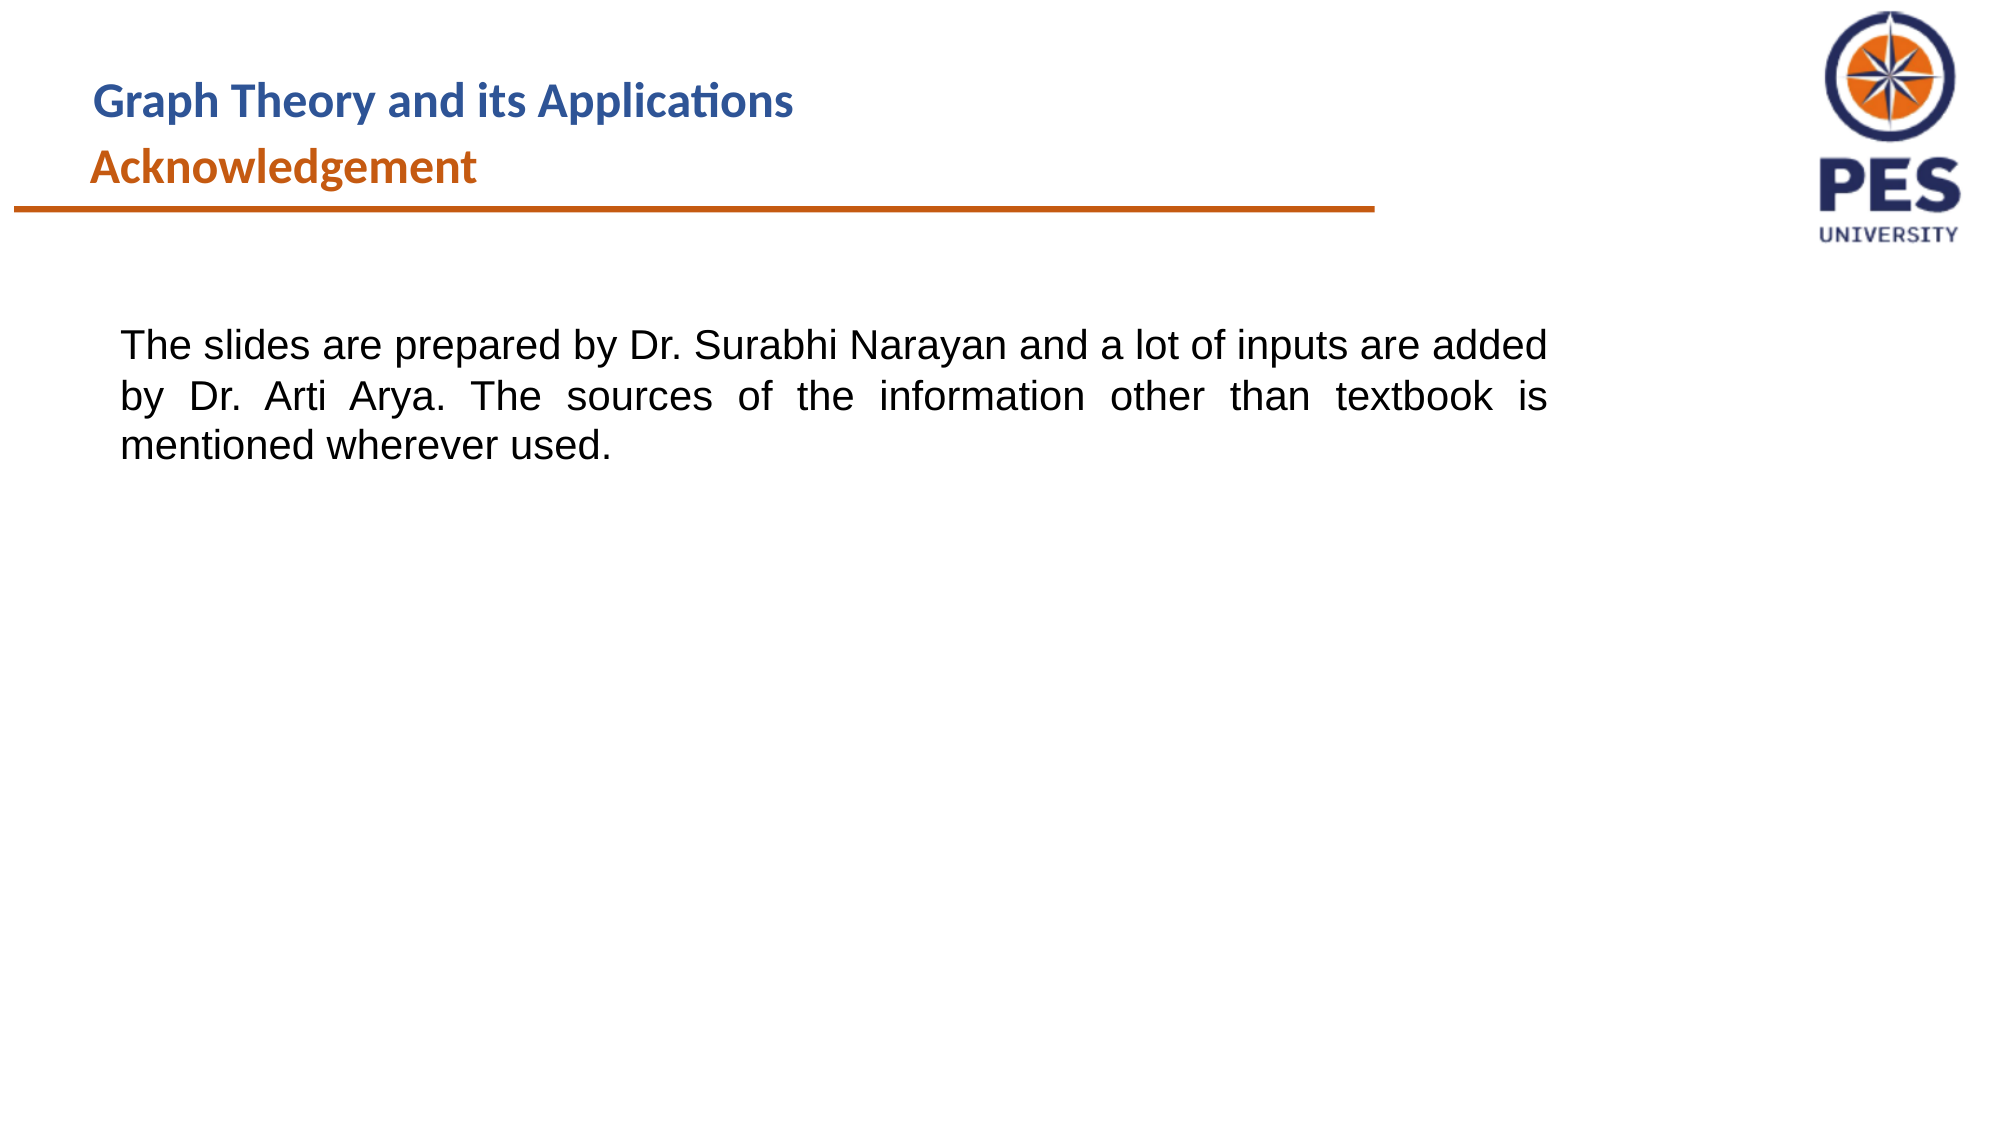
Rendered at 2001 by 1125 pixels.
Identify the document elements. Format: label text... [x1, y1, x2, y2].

text_box [14, 206, 1375, 213]
text_box The slides are prepared by Dr. Surabhi Narayan and a lot of inputs are added by Dr. Arti Arya. The sources of the information other than textbook is mentioned wherever used. [105, 310, 1565, 476]
picture [1785, 0, 2000, 276]
text_box Graph Theory and its Applications Acknowledgement [87, 60, 1302, 194]
